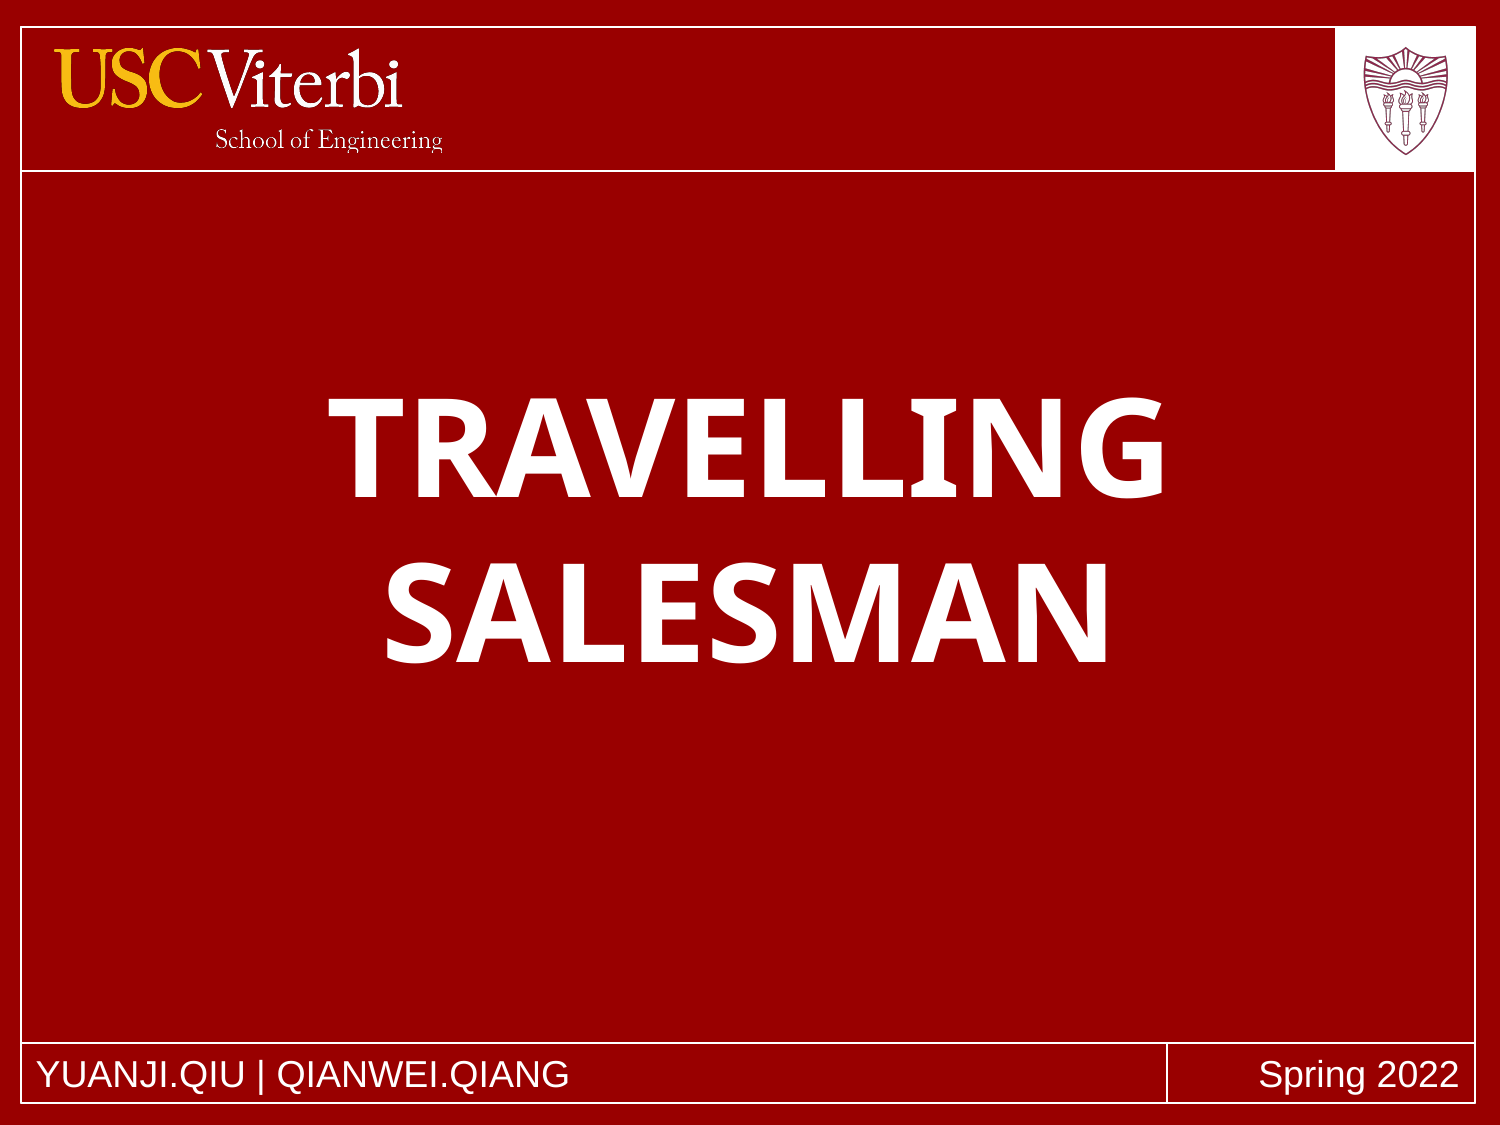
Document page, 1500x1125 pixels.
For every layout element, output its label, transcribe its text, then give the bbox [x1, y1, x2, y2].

picture [1336, 31, 1475, 170]
picture [54, 48, 442, 153]
slide_number Spring 2022 [1168, 1042, 1476, 1104]
footer YUANJI.QIU | QIANWEI.QIANG [20, 1042, 1168, 1104]
title TRAVELLING SALESMAN [92, 346, 1408, 698]
